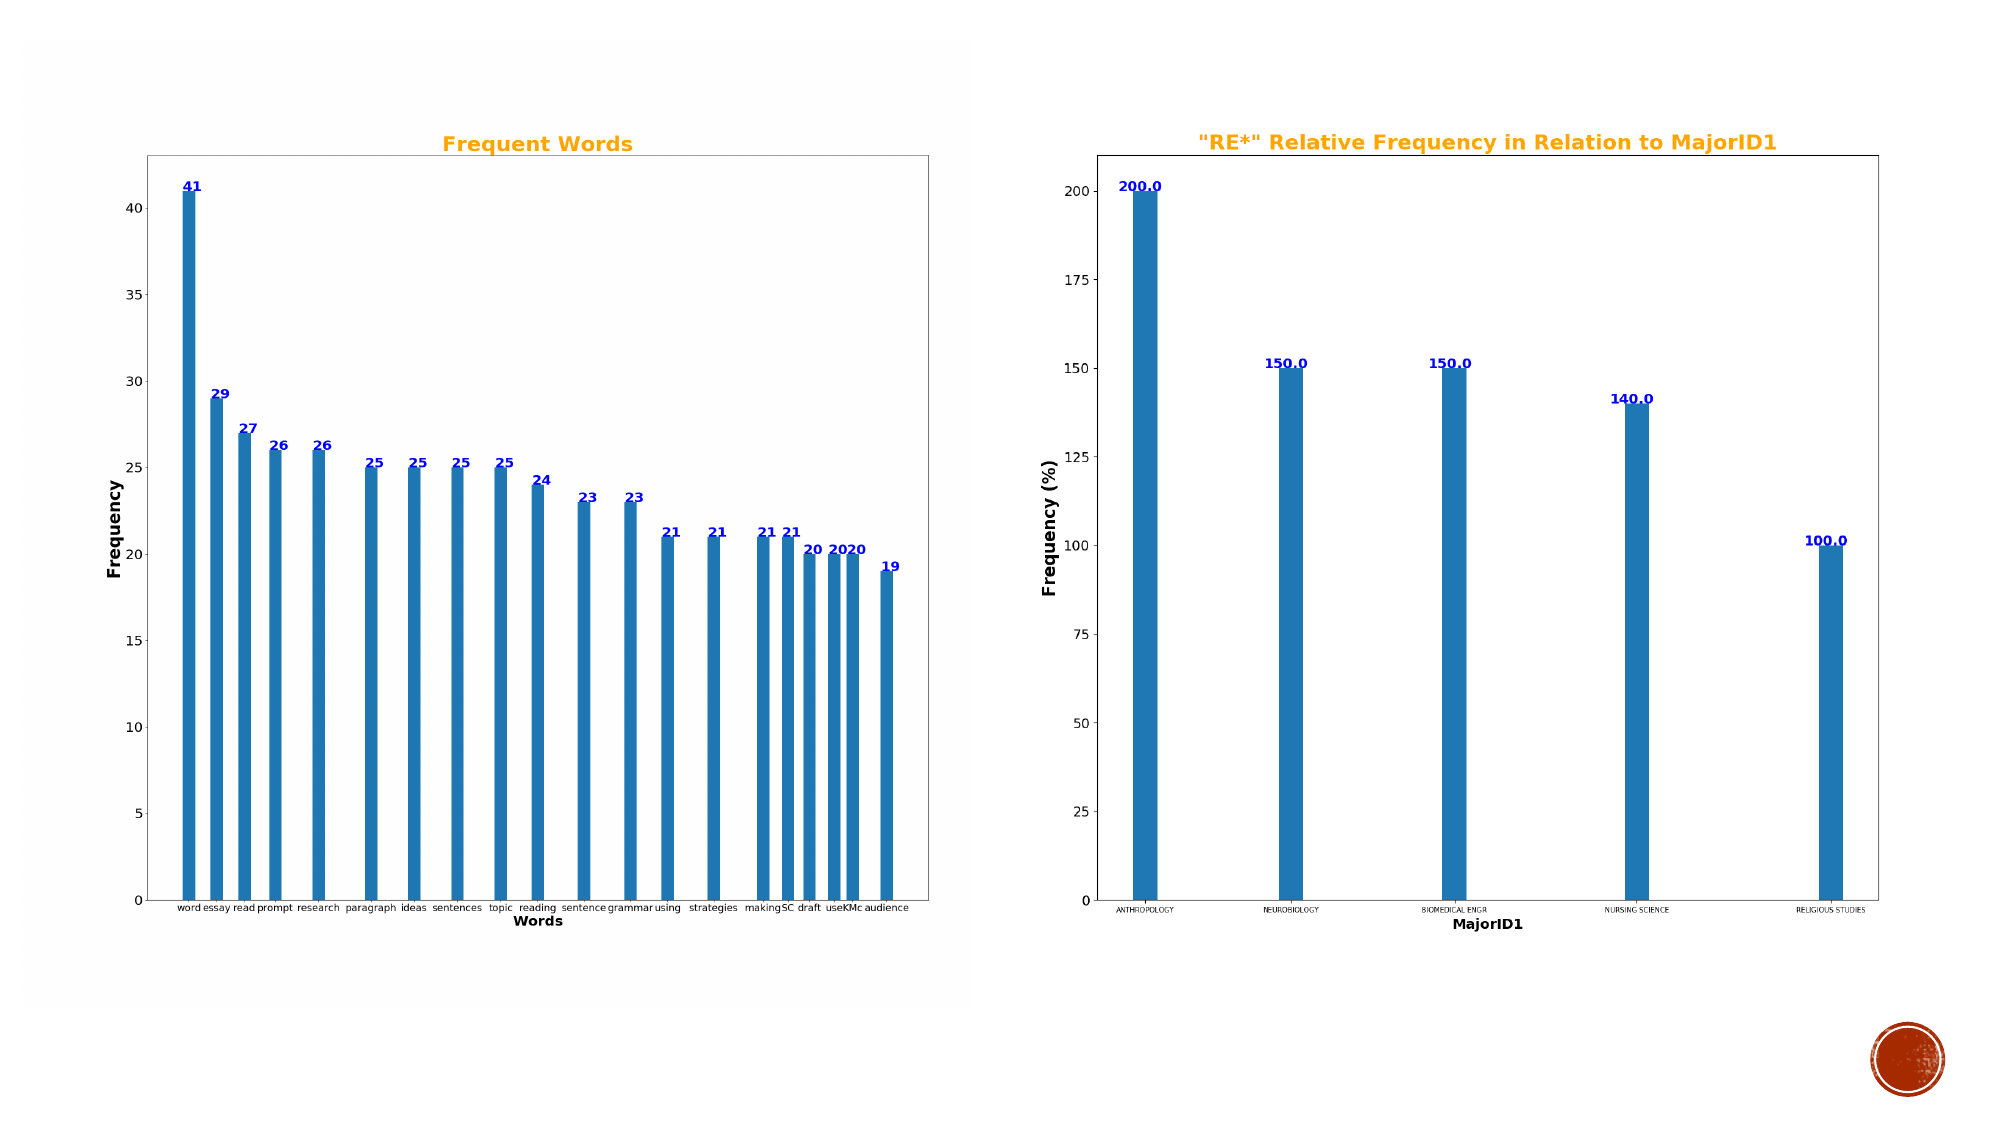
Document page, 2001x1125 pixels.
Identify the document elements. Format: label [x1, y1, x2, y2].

list [25, 42, 971, 1003]
picture [974, 39, 1979, 1006]
